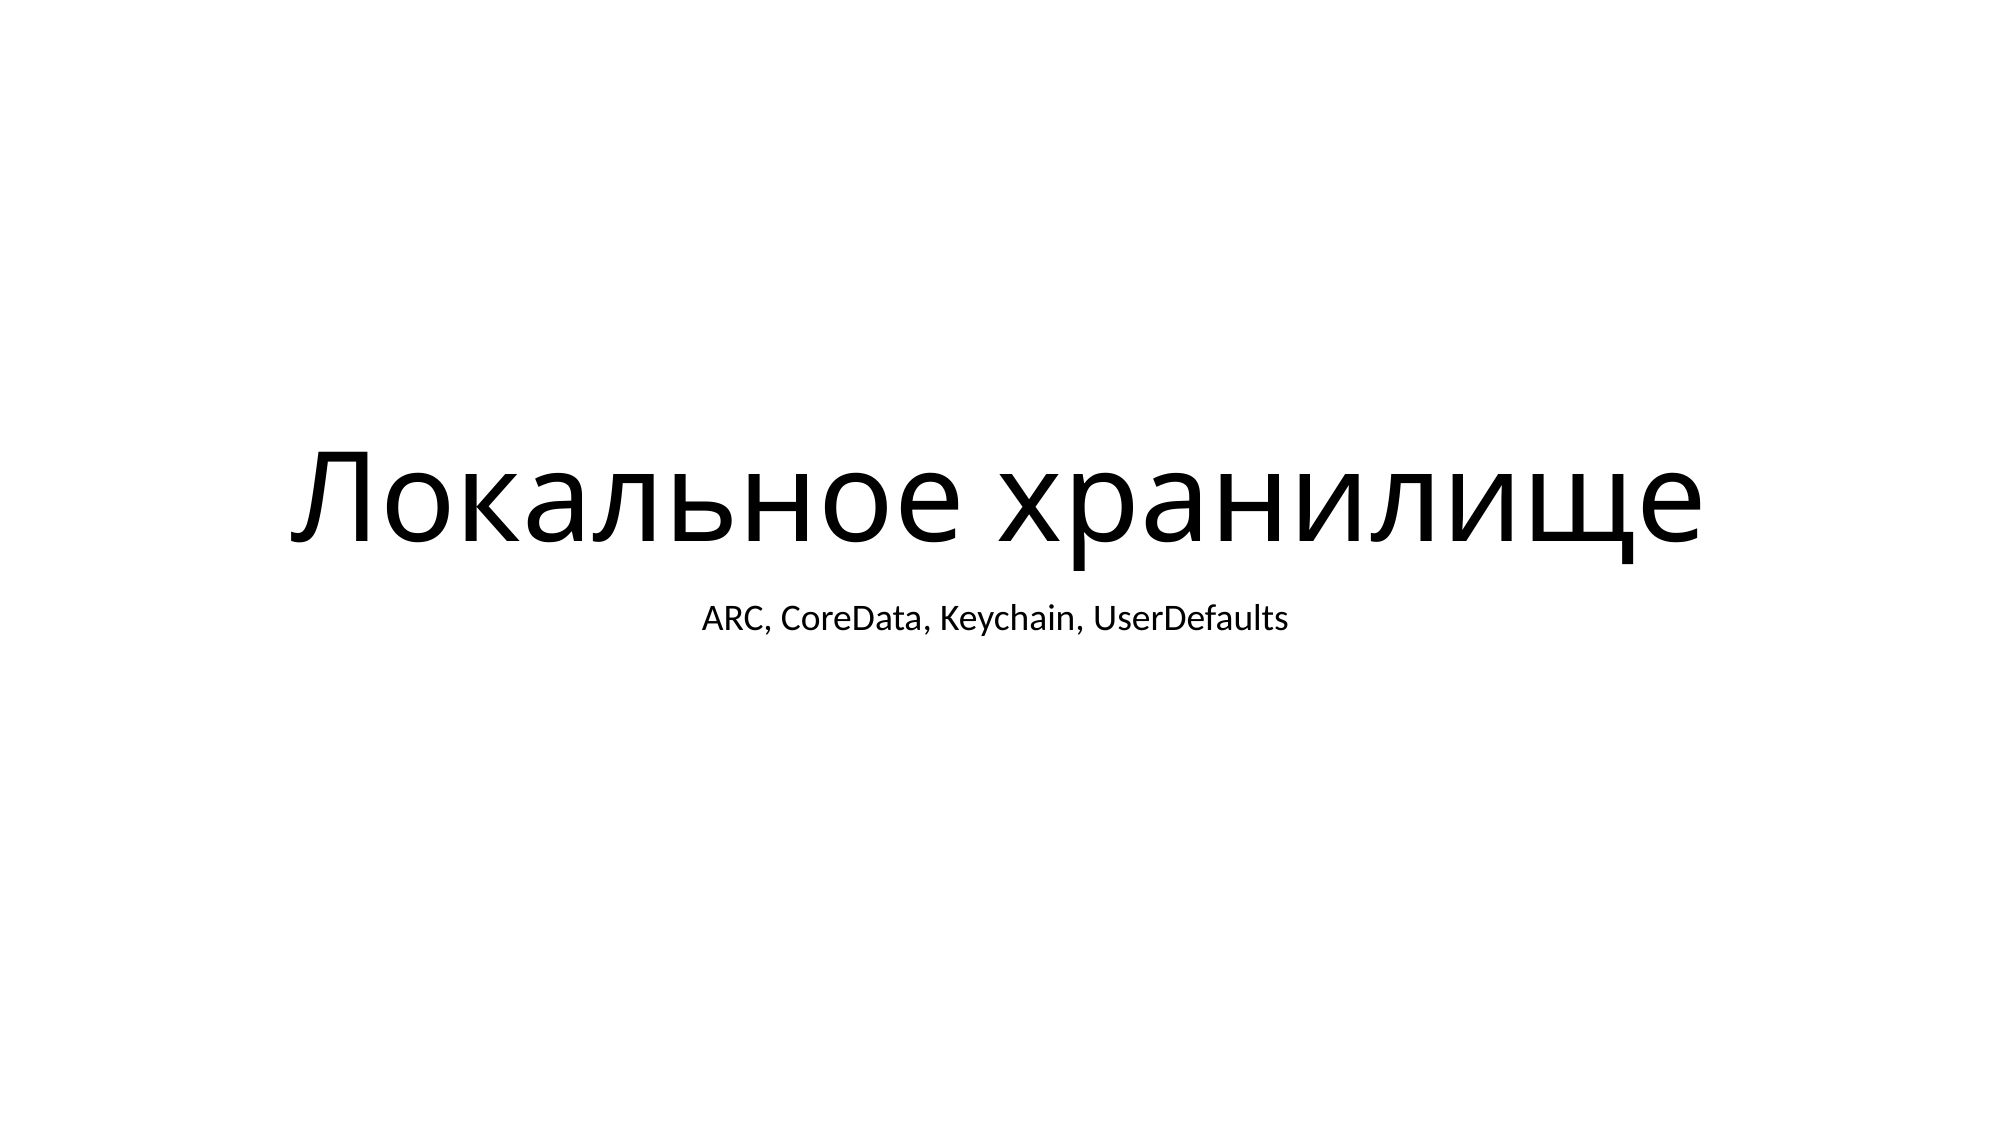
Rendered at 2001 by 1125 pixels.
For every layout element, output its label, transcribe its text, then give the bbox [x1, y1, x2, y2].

title Локальное хранилище [249, 184, 1750, 576]
subtitle ARC, CoreData, Keychain, UserDefaults [249, 590, 1750, 863]
